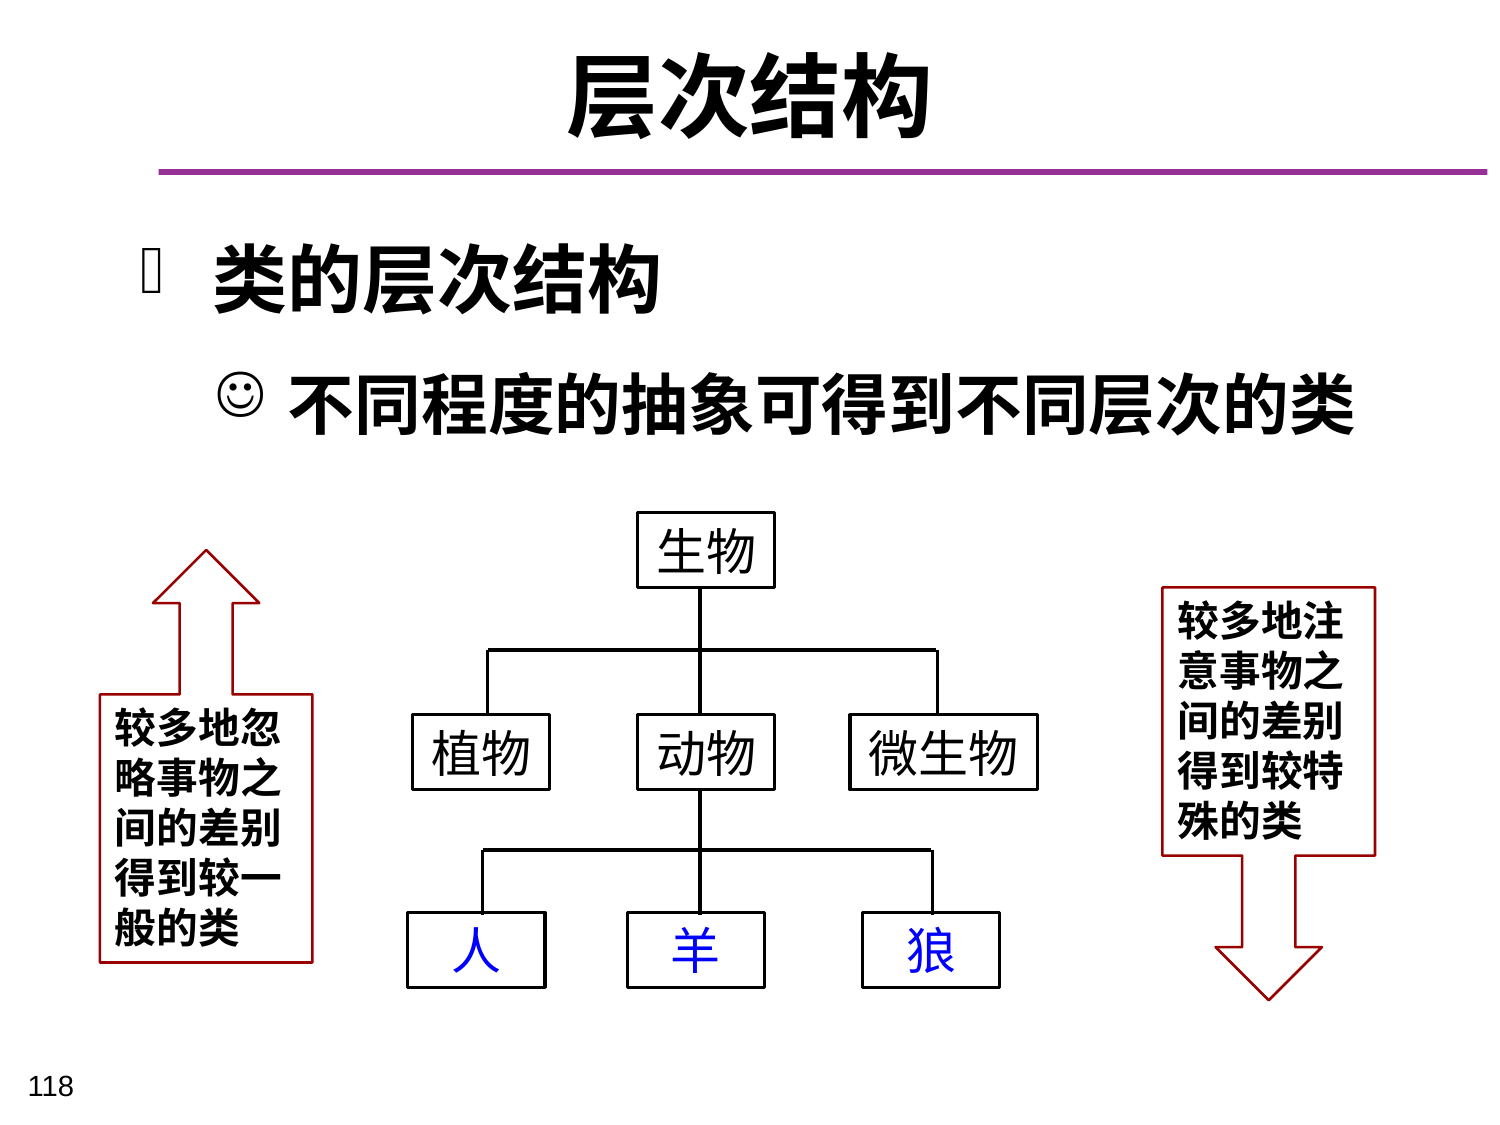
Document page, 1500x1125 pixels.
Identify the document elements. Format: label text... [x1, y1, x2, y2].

title 层次结构 [24, 37, 1476, 151]
list 类的层次结构 不同程度的抽象可得到不同层次的类 [124, 224, 1388, 1038]
text_box 人 [407, 912, 545, 988]
text_box 动物 [637, 714, 775, 790]
text_box 生物 [637, 512, 775, 588]
text_box 较多地忽略事物之间的差别得到较一般的类 [99, 549, 313, 963]
text_box 狼 [862, 912, 1000, 988]
text_box 植物 [412, 714, 550, 790]
footer 118 [12, 1059, 176, 1125]
text_box 微生物 [849, 714, 1038, 790]
picture [1095, 849, 1500, 1103]
text_box 较多地注意事物之间的差别得到较特殊的类 [1162, 587, 1376, 1001]
text_box 羊 [627, 912, 765, 988]
